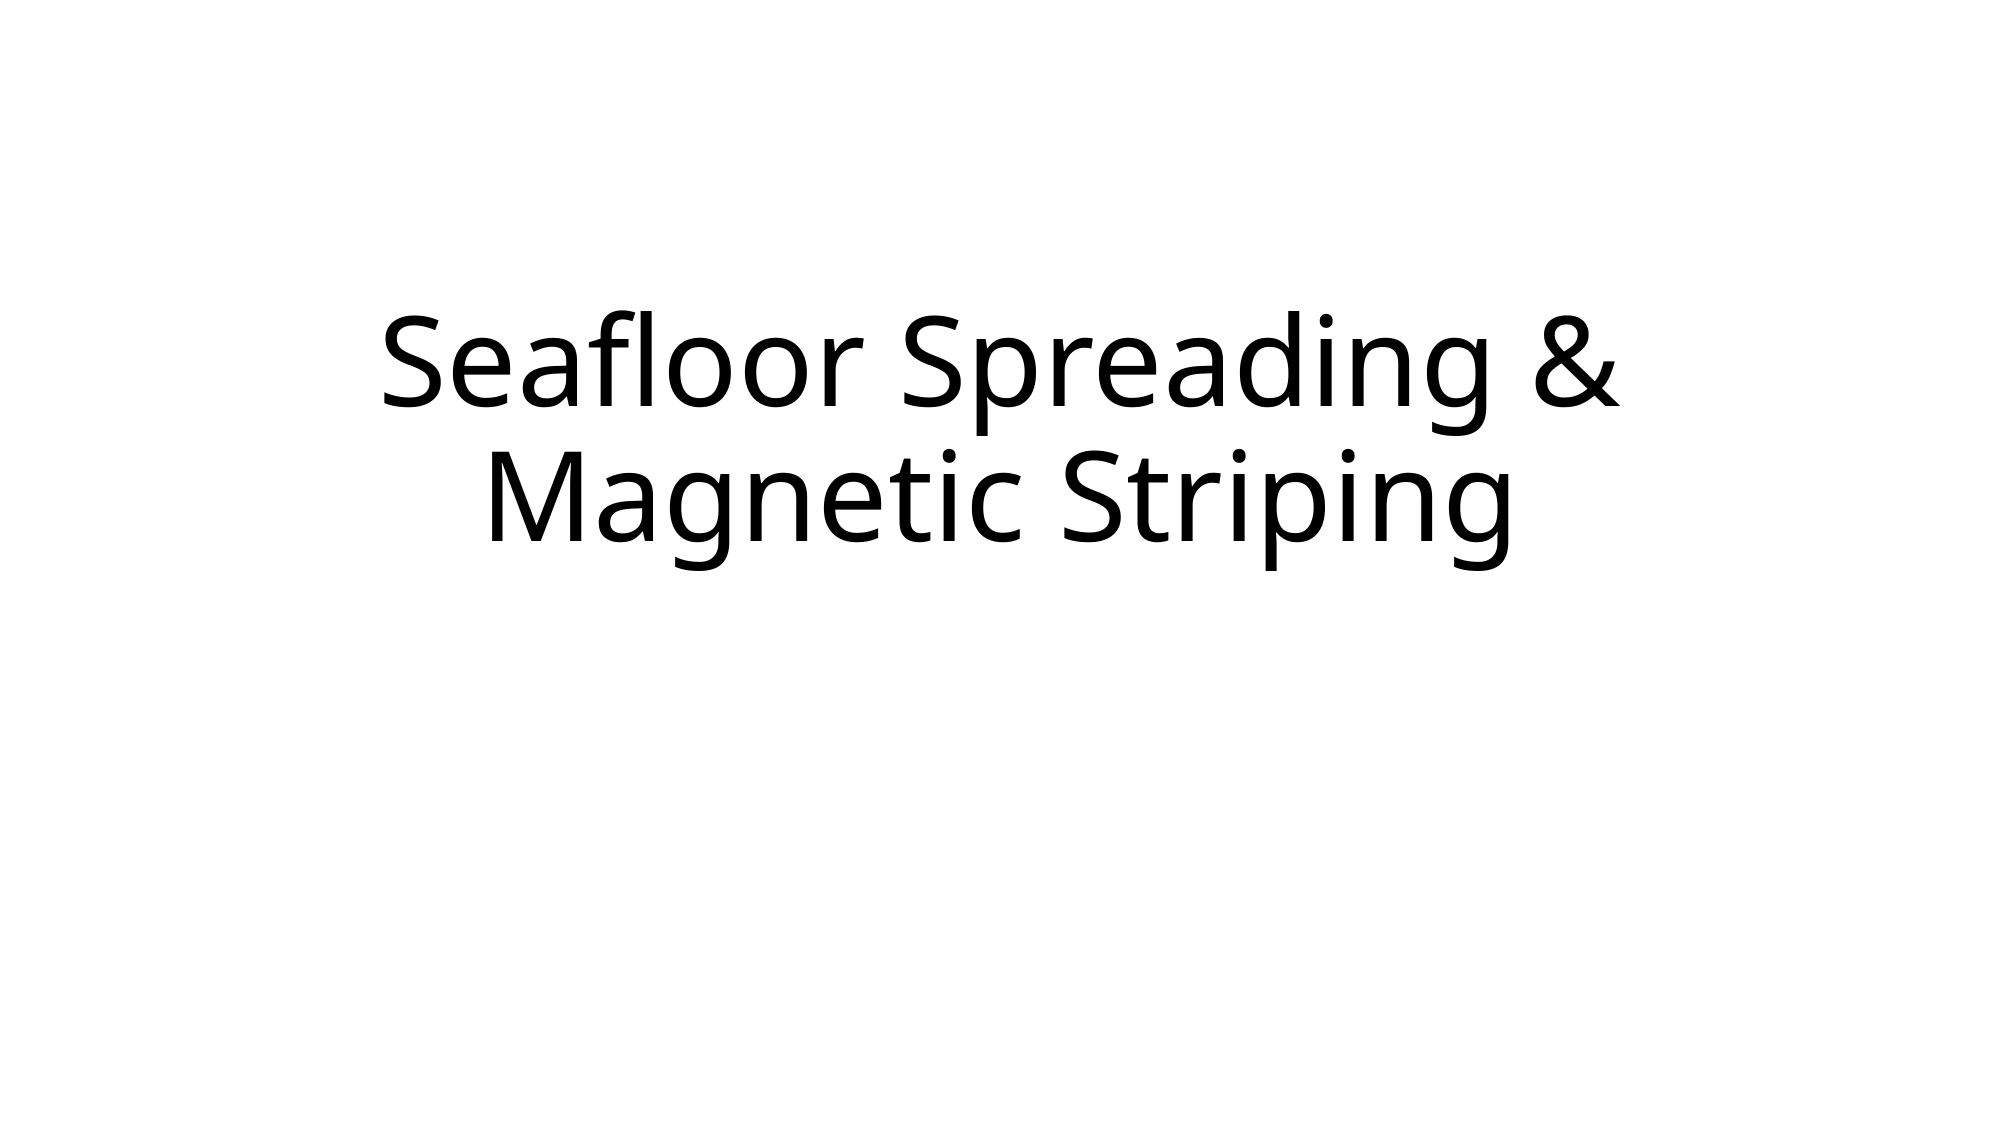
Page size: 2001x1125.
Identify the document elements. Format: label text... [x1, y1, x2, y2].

title Seafloor Spreading & Magnetic Striping [249, 184, 1750, 576]
